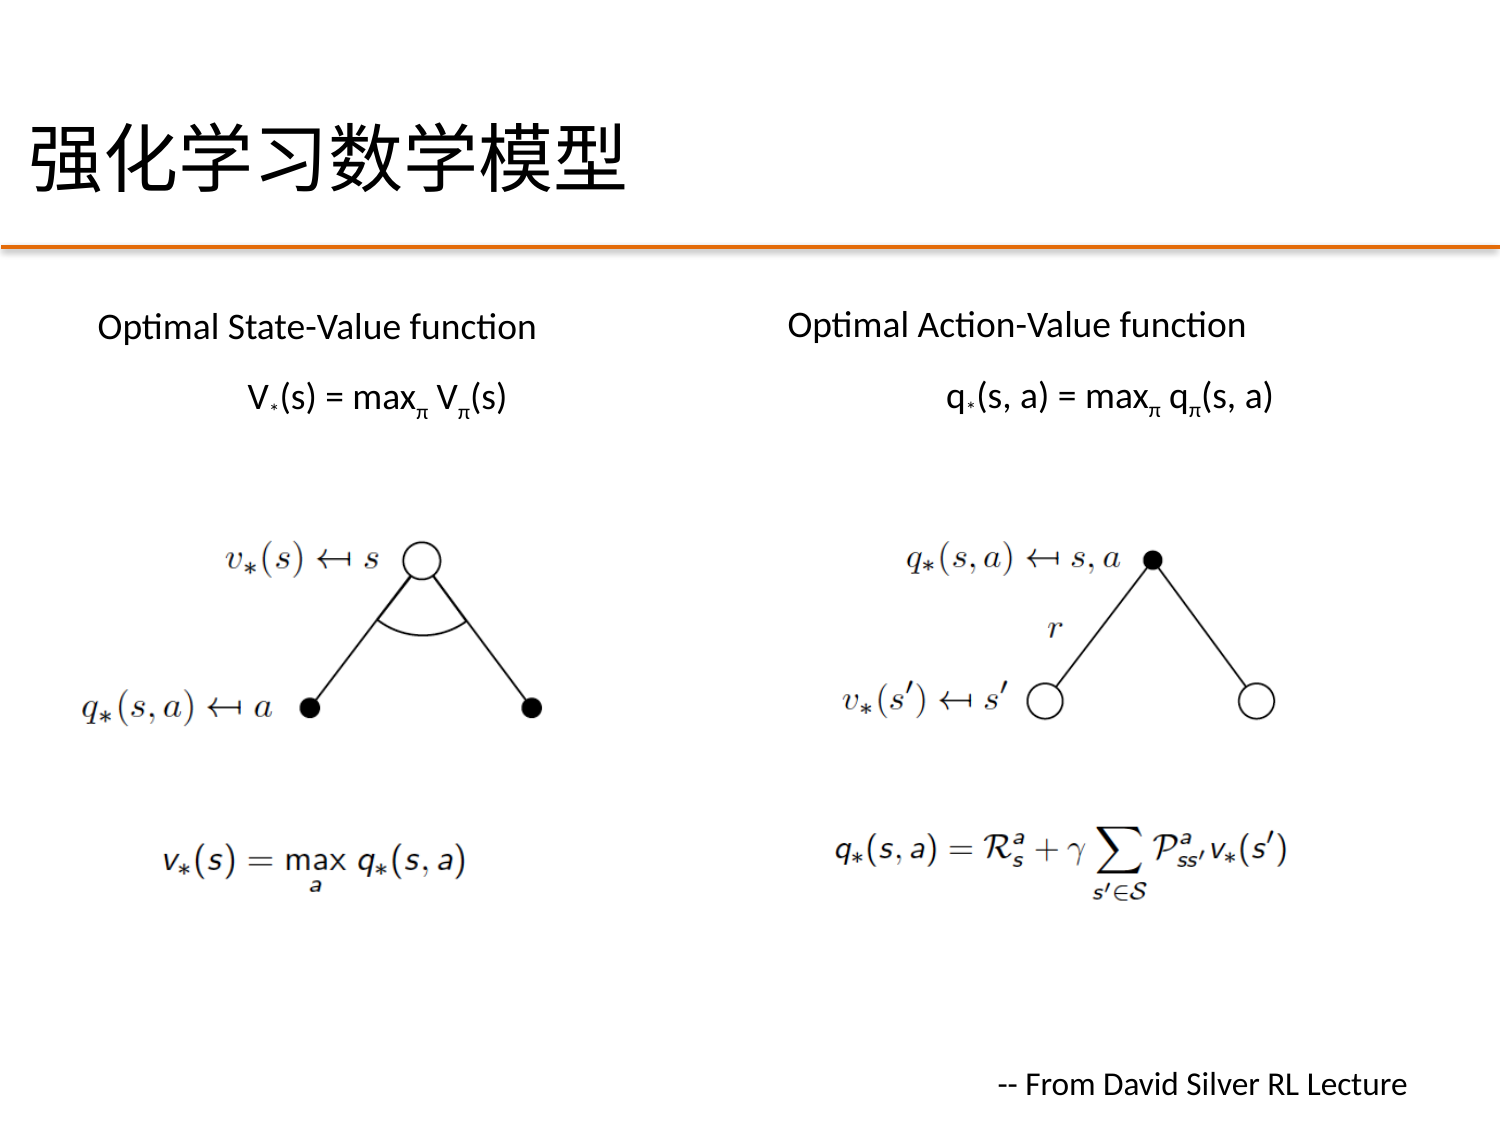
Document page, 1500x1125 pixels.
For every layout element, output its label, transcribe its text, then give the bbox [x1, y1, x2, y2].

title 强化学习数学模型 [13, 13, 1289, 243]
text_box -- From David Silver RL Lecture [982, 1054, 1452, 1110]
picture [795, 513, 1335, 919]
text_box Optimal Action-Value function q*(s, a) = maxπ qπ(s, a) [772, 270, 1500, 430]
picture [65, 511, 580, 900]
text_box Optimal State-Value function V*(s) = maxπ Vπ(s) [82, 271, 553, 509]
